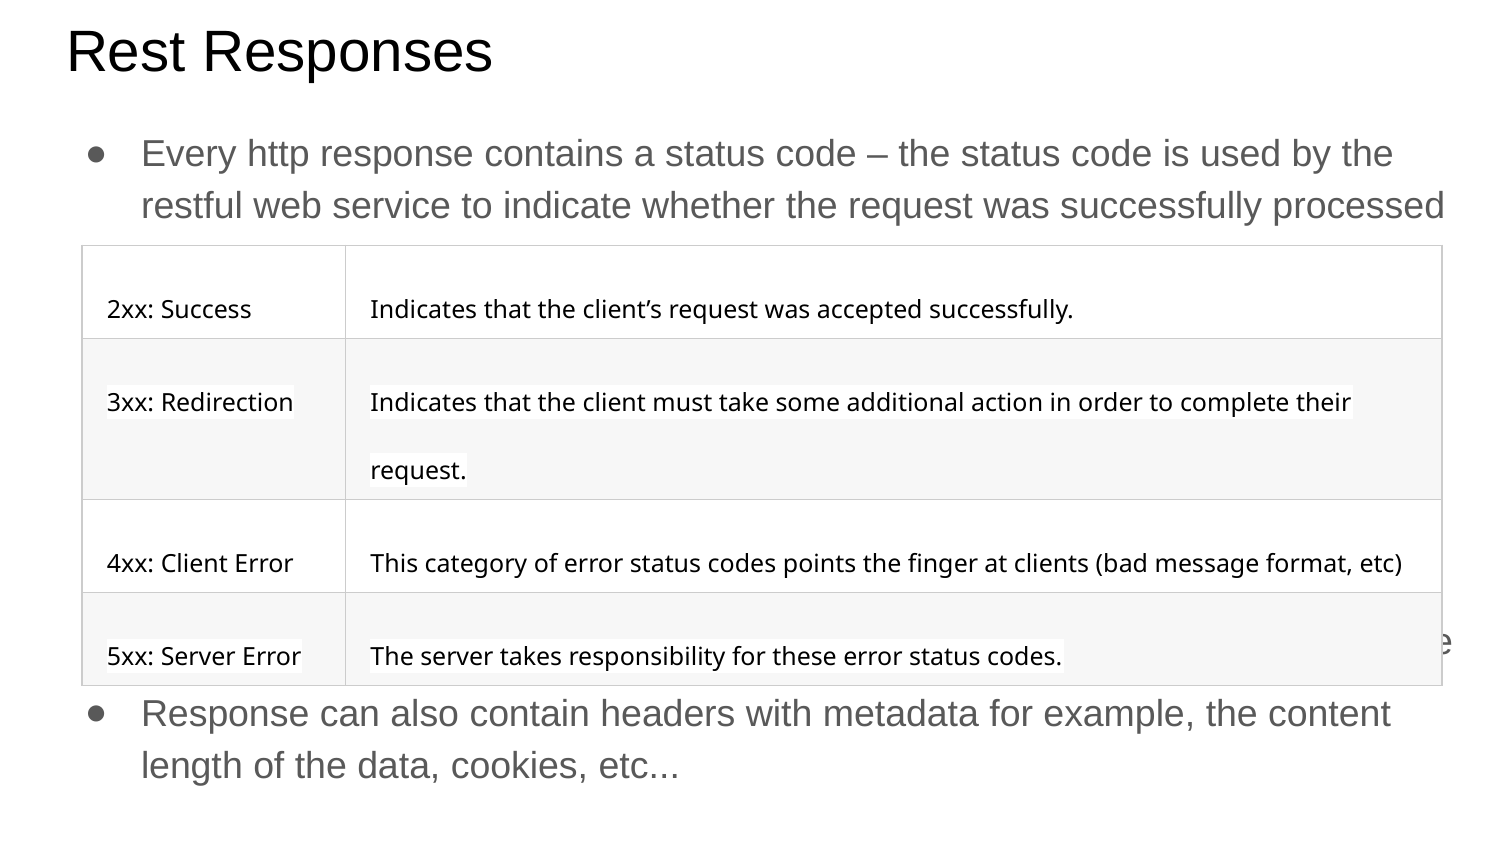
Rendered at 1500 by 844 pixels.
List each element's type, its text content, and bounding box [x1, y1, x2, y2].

table_cell 3xx: Redirection [83, 339, 345, 499]
table_header Indicates that the client’s request was accepted successfully. [346, 246, 1441, 338]
table_cell 4xx: Client Error [83, 500, 345, 592]
table_header 2xx: Success [83, 246, 345, 338]
table_cell The server takes responsibility for these error status codes. [346, 593, 1441, 685]
title Rest Responses [51, 0, 1449, 107]
list Every http response contains a status code – the status code is used by the restful web service to indicate whether the request was successfully processed Response can also contain a Body with data containing the requested resource Response can also contain headers with metadata for example, the content length of the data, cookies, etc... [51, 107, 1473, 759]
table_cell 5xx: Server Error [83, 593, 345, 685]
table_cell This category of error status codes points the finger at clients (bad message format, etc) [346, 500, 1441, 592]
table_cell Indicates that the client must take some additional action in order to complete their request. [346, 339, 1441, 499]
